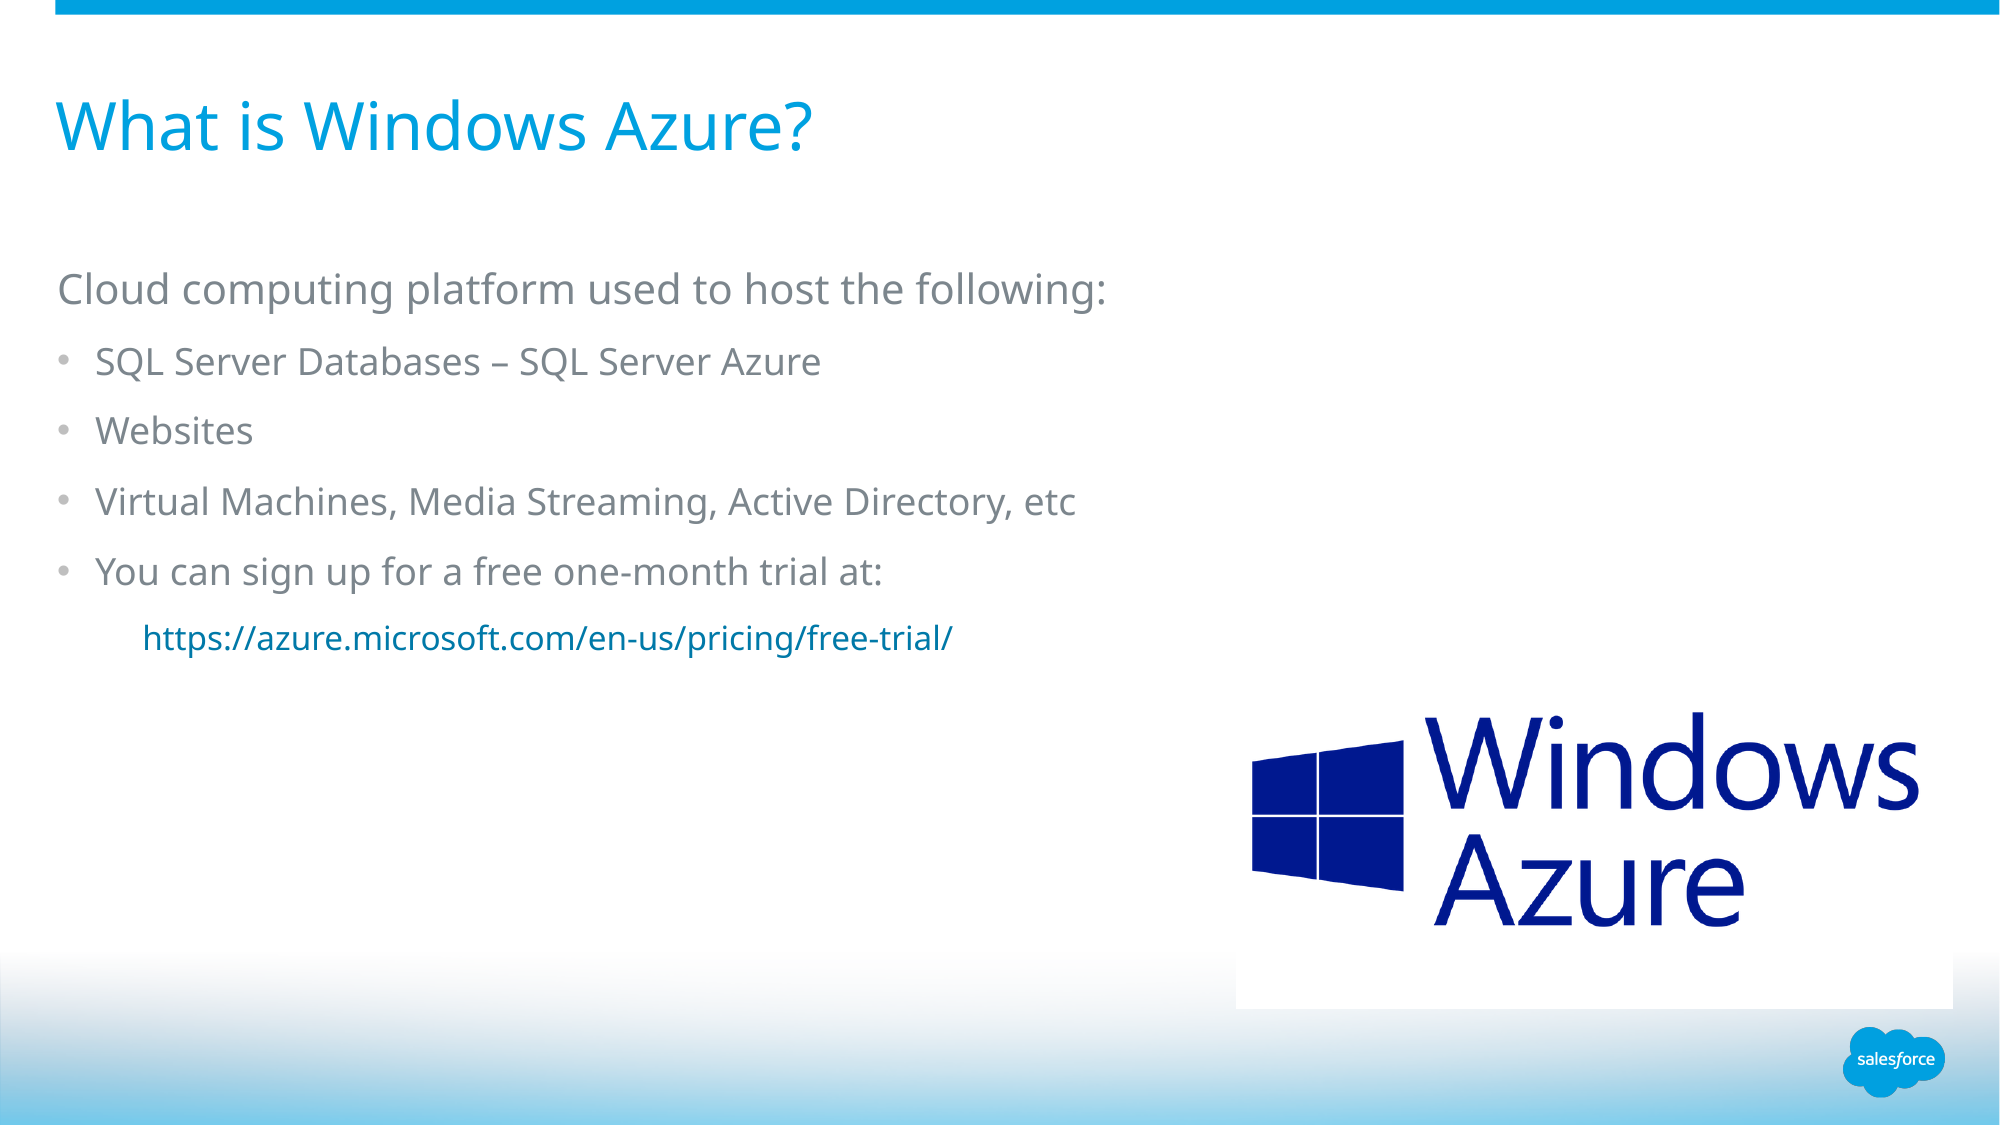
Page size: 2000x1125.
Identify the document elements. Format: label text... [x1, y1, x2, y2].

picture [1, 188, 2000, 1125]
title What is Windows Azure? [55, 14, 1945, 164]
list Cloud computing platform used to host the following: SQL Server Databases – SQL Server Azure Websites Virtual Machines, Media Streaming, Active Directory, etc You can sign up for a free one-month trial at: https://azure.microsoft.com/en-us/pricing/free-trial/ [55, 262, 1945, 1021]
